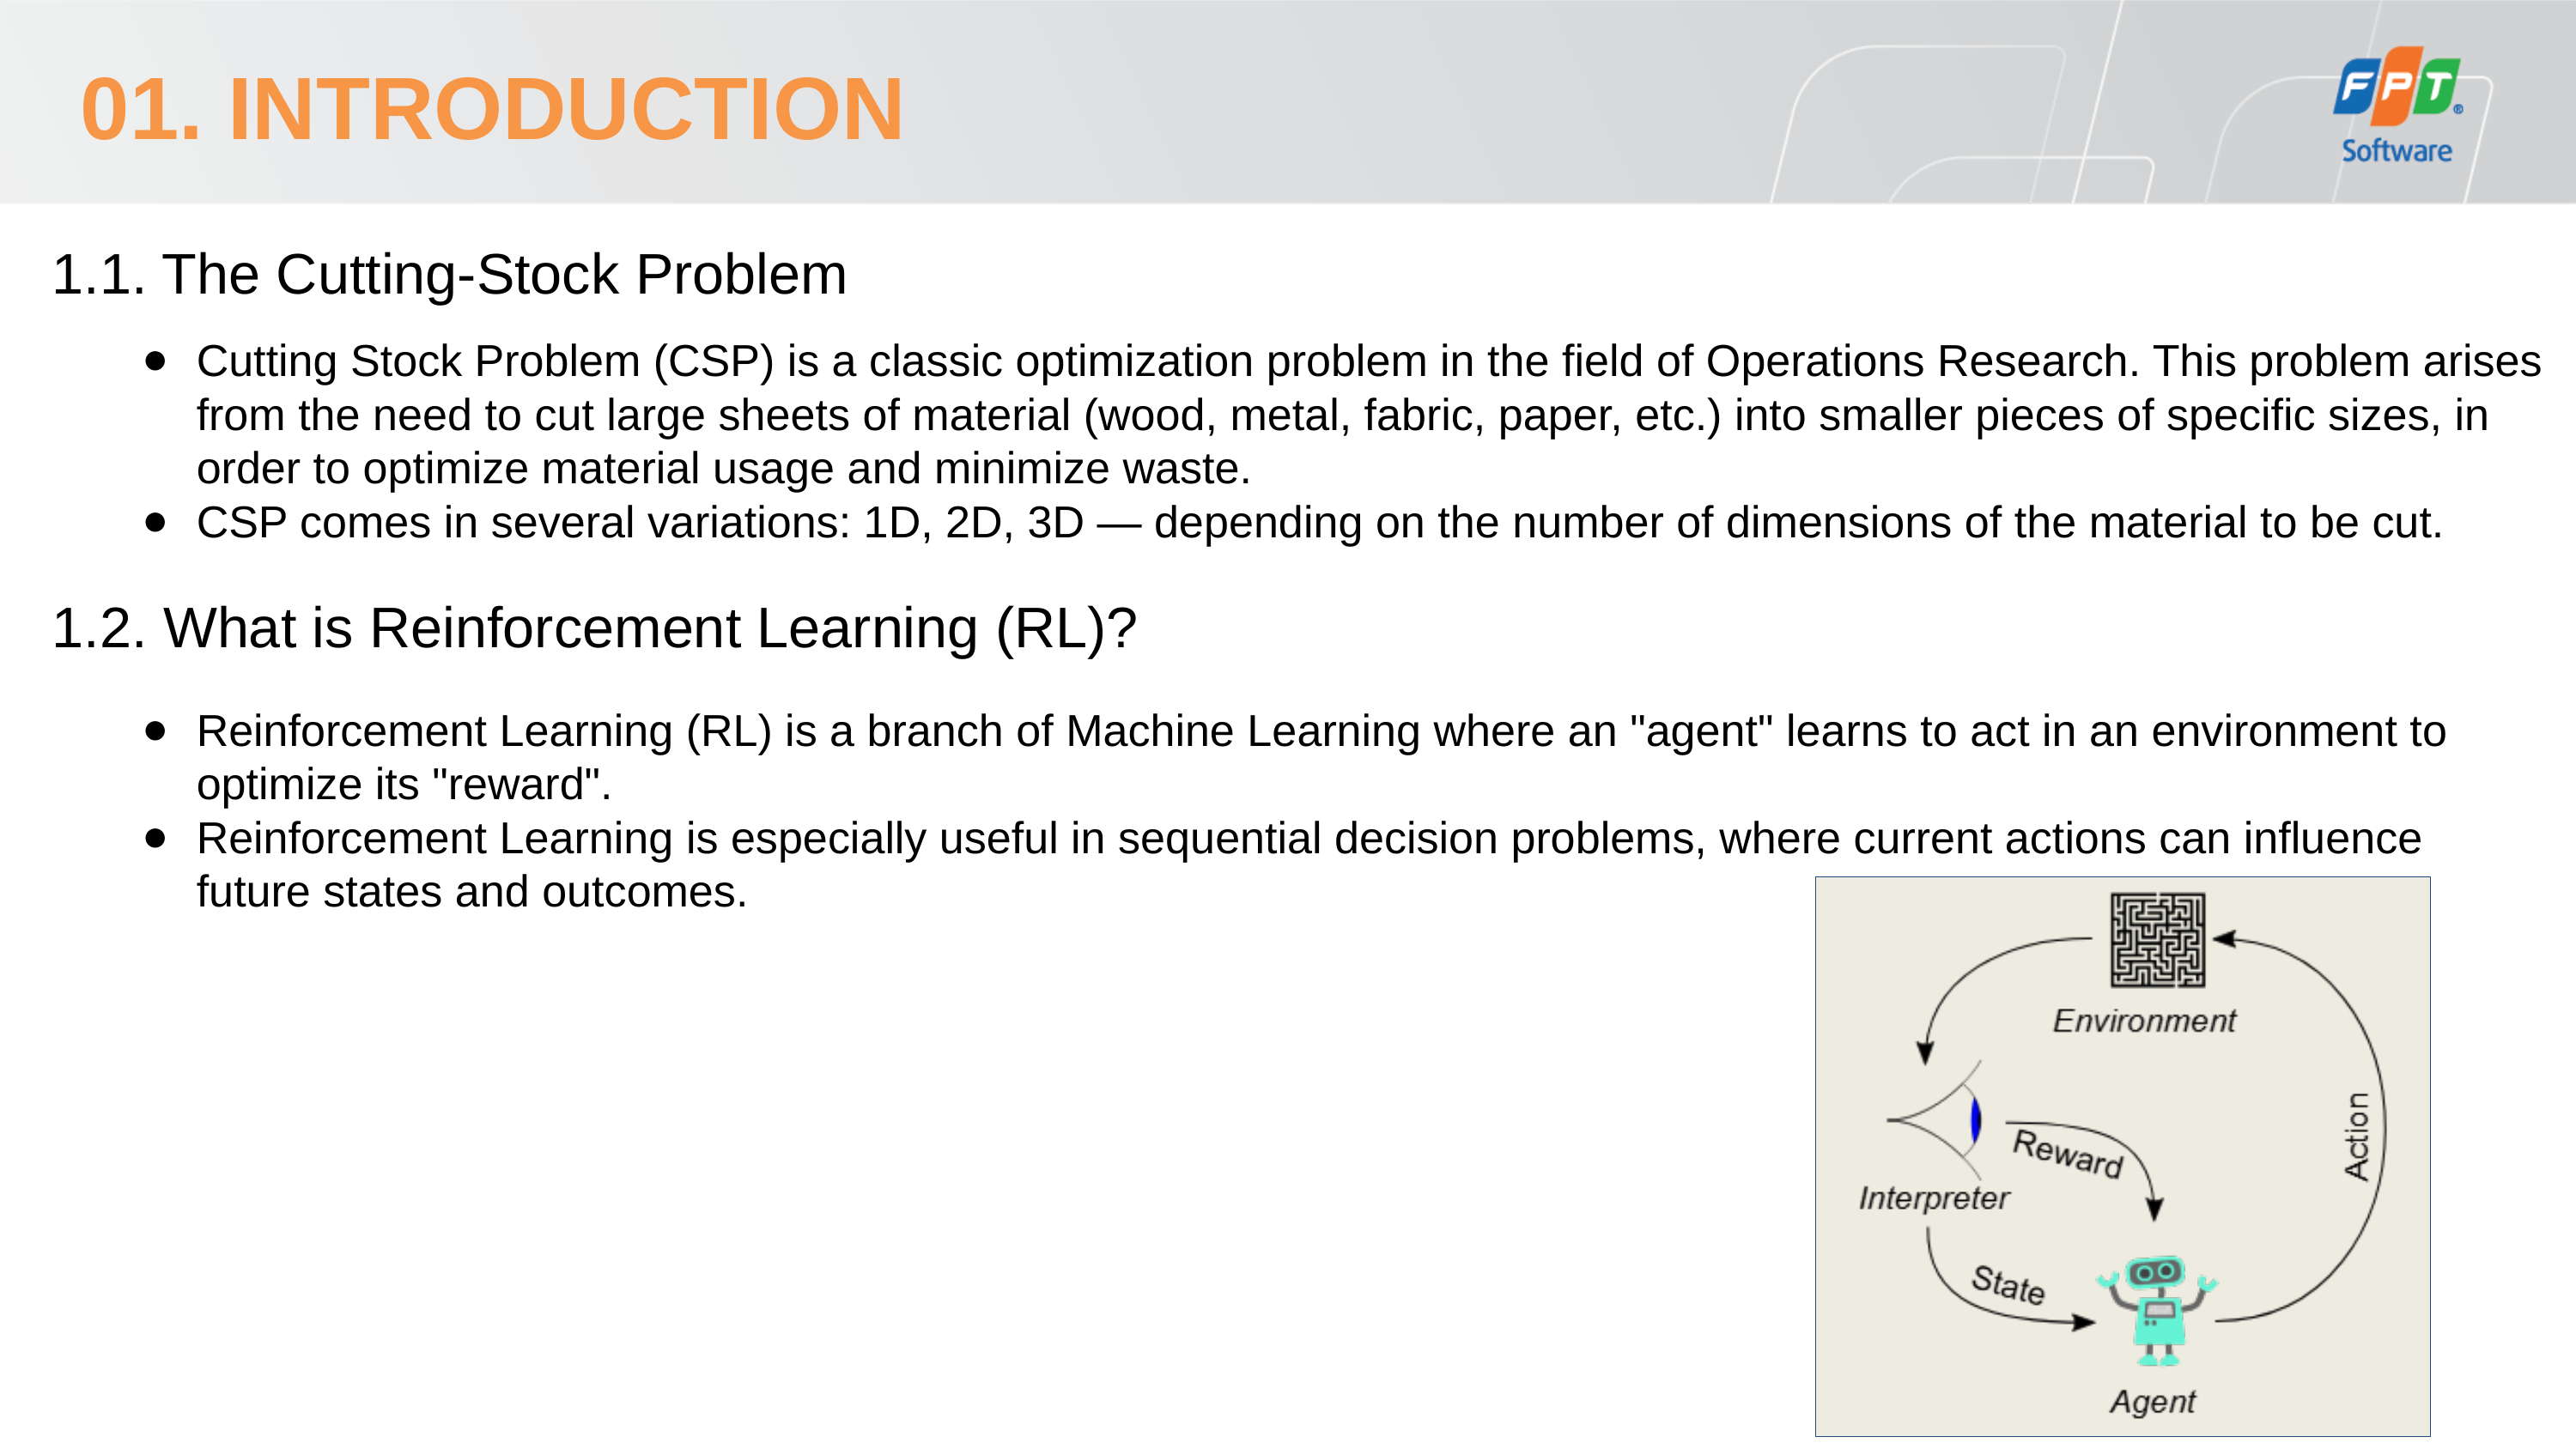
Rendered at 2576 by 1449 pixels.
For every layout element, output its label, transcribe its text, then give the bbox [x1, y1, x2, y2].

text_box 1.1. The Cutting-Stock Problem [39, 223, 1200, 318]
text_box [0, 0, 2576, 204]
text_box Reinforcement Learning (RL) is a branch of Machine Learning where an "agent" learns to act in an environment to optimize its "reward". Reinforcement Learning is especially useful in sequential decision problems, where current actions can influence future states and outcomes. [118, 688, 2561, 930]
picture [1840, 883, 2406, 1430]
text_box Cutting Stock Problem (CSP) is a classic optimization problem in the field of Operations Research. This problem arises from the need to cut large sheets of material (wood, metal, fabric, paper, etc.) into smaller pieces of specific sizes, in order to optimize material usage and minimize waste. CSP comes in several variations: 1D, 2D, 3D — depending on the number of dimensions of the material to be cut. [118, 318, 2561, 560]
text_box 01. INTRODUCTION [80, 30, 2242, 311]
text_box 1.2. What is Reinforcement Learning (RL)? [39, 577, 1200, 672]
text_box [1815, 876, 2431, 1437]
